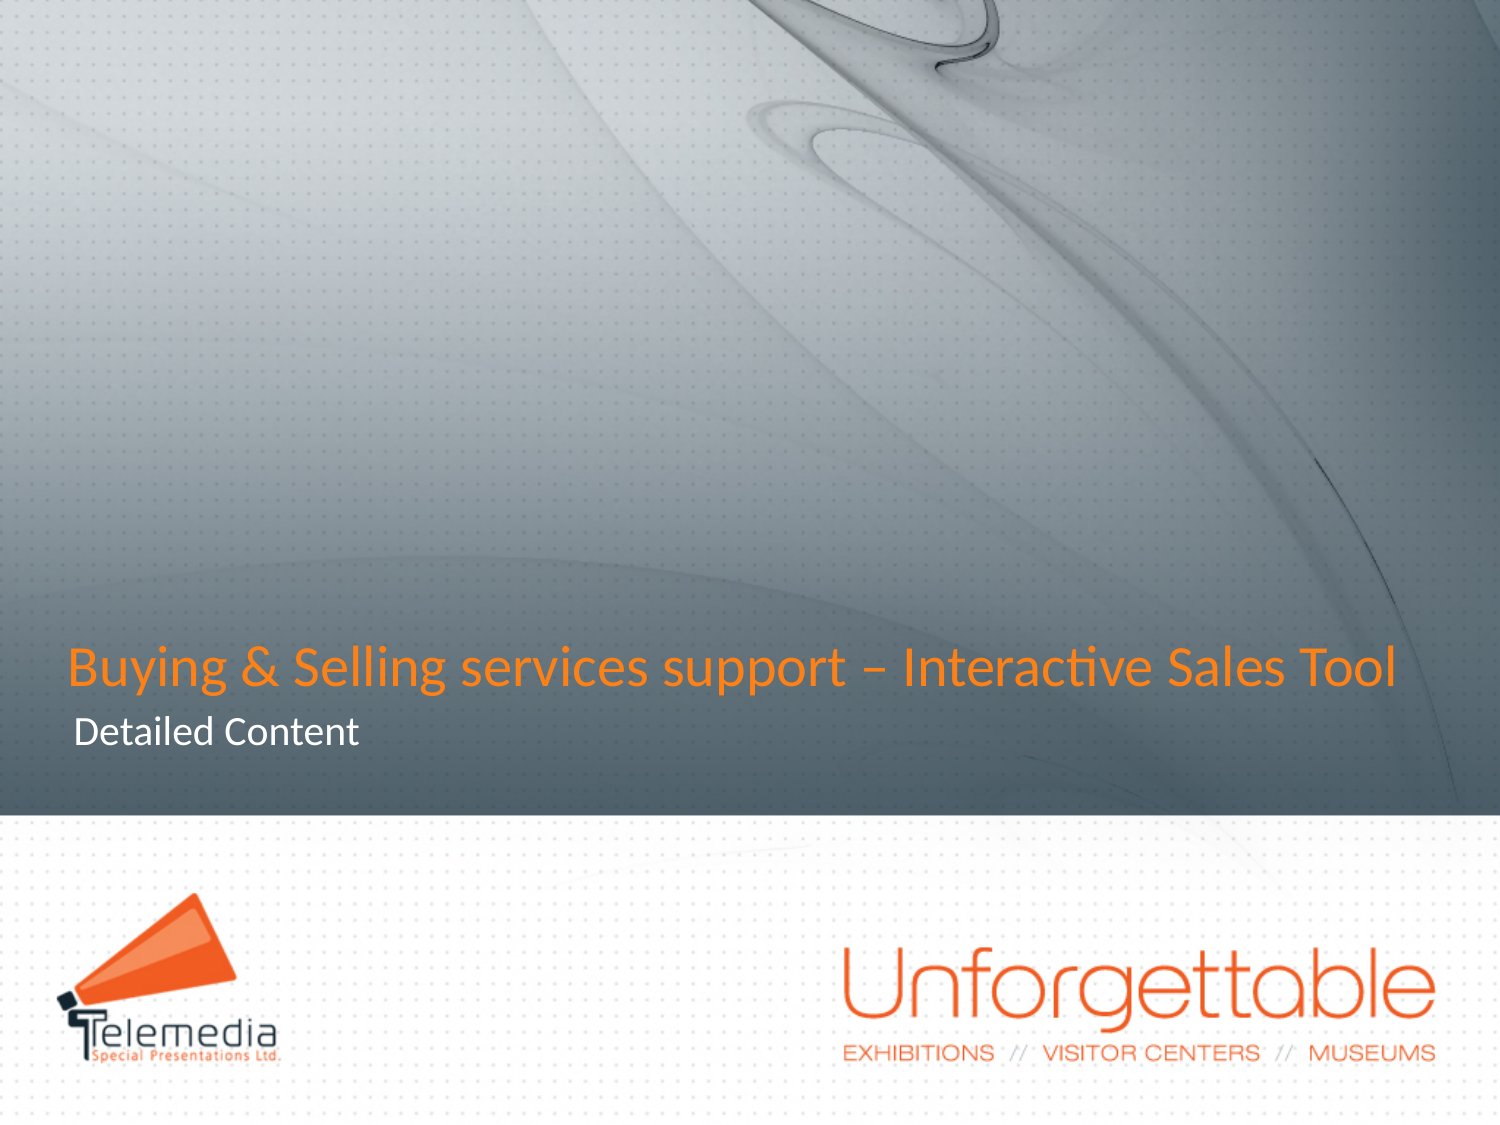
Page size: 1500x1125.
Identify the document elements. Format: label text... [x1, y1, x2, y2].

text_box Buying & Selling services support – Interactive Sales Tool [53, 620, 1436, 706]
picture [0, 0, 1500, 1125]
text_box Detailed Content [58, 696, 942, 762]
